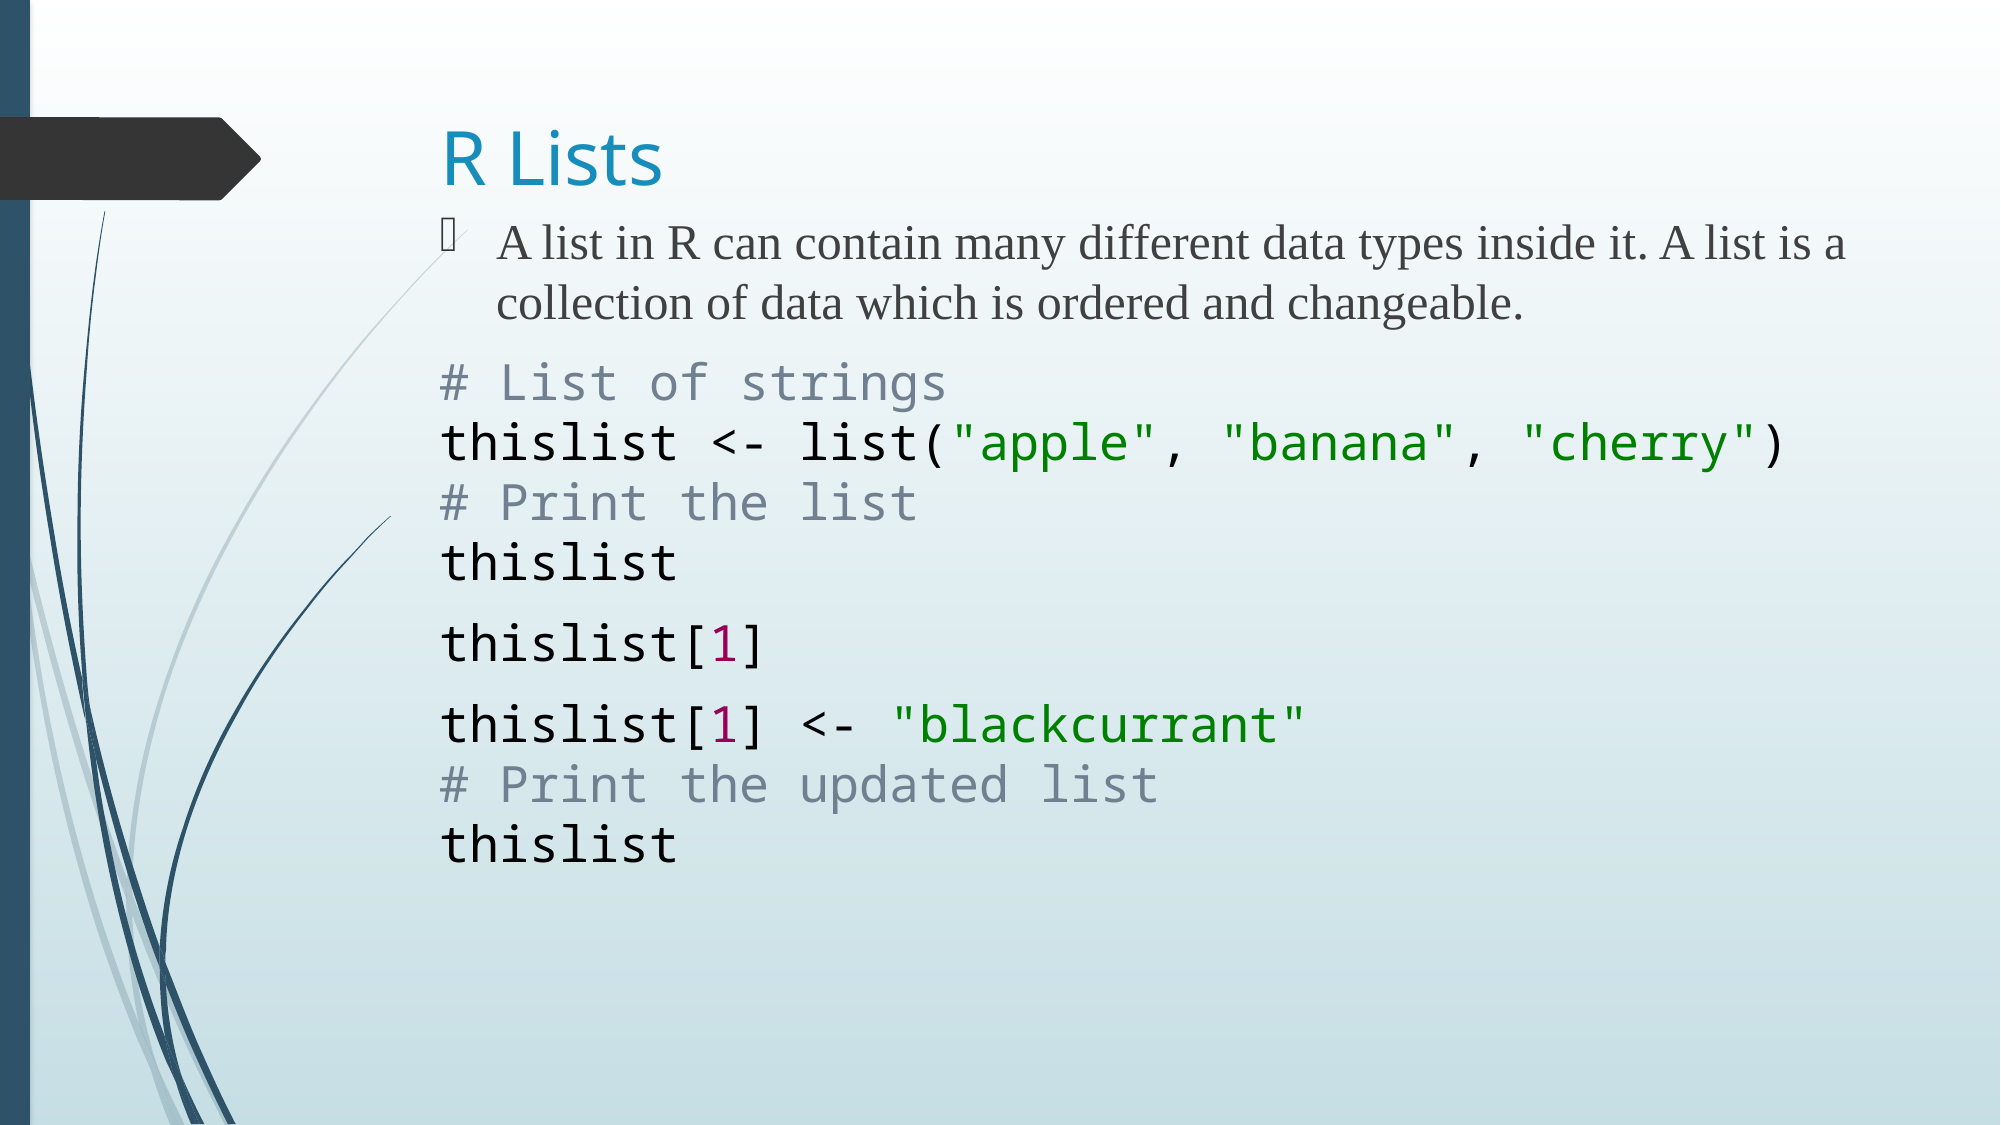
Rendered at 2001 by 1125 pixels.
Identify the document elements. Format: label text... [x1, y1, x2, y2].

title R Lists [425, 102, 1888, 202]
list A list in R can contain many different data types inside it. A list is a collection of data which is ordered and changeable. # List of strings thislist <- list("apple", "banana", "cherry") # Print the list thislist thislist[1] thislist[1] <- "blackcurrant" # Print the updated list thislist [424, 202, 1888, 970]
